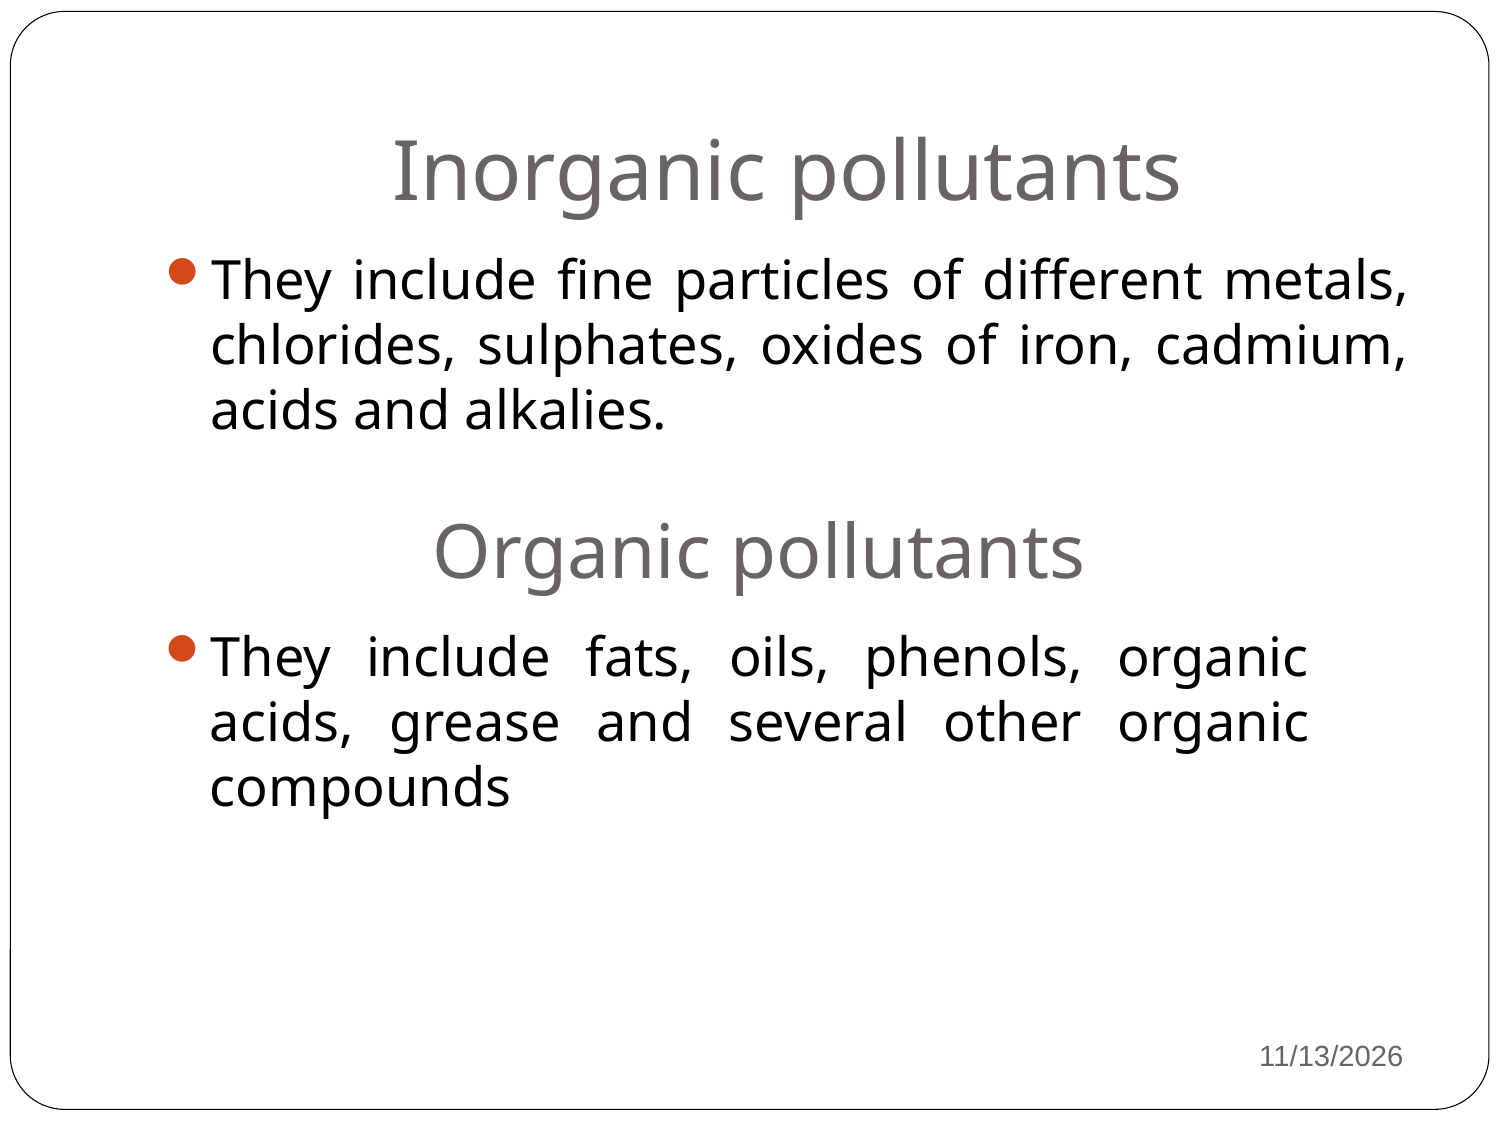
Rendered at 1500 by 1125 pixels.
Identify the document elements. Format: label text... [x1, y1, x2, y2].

title Inorganic pollutants [149, 44, 1426, 233]
text_box Organic pollutants [417, 496, 1101, 602]
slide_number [1012, 1015, 1419, 1094]
list They include fine particles of different metals, chlorides, sulphates, oxides of iron, cadmium, acids and alkalies. [149, 237, 1426, 988]
text_box They include fats, oils, phenols, organic acids, grease and several other organic compounds [150, 614, 1325, 825]
